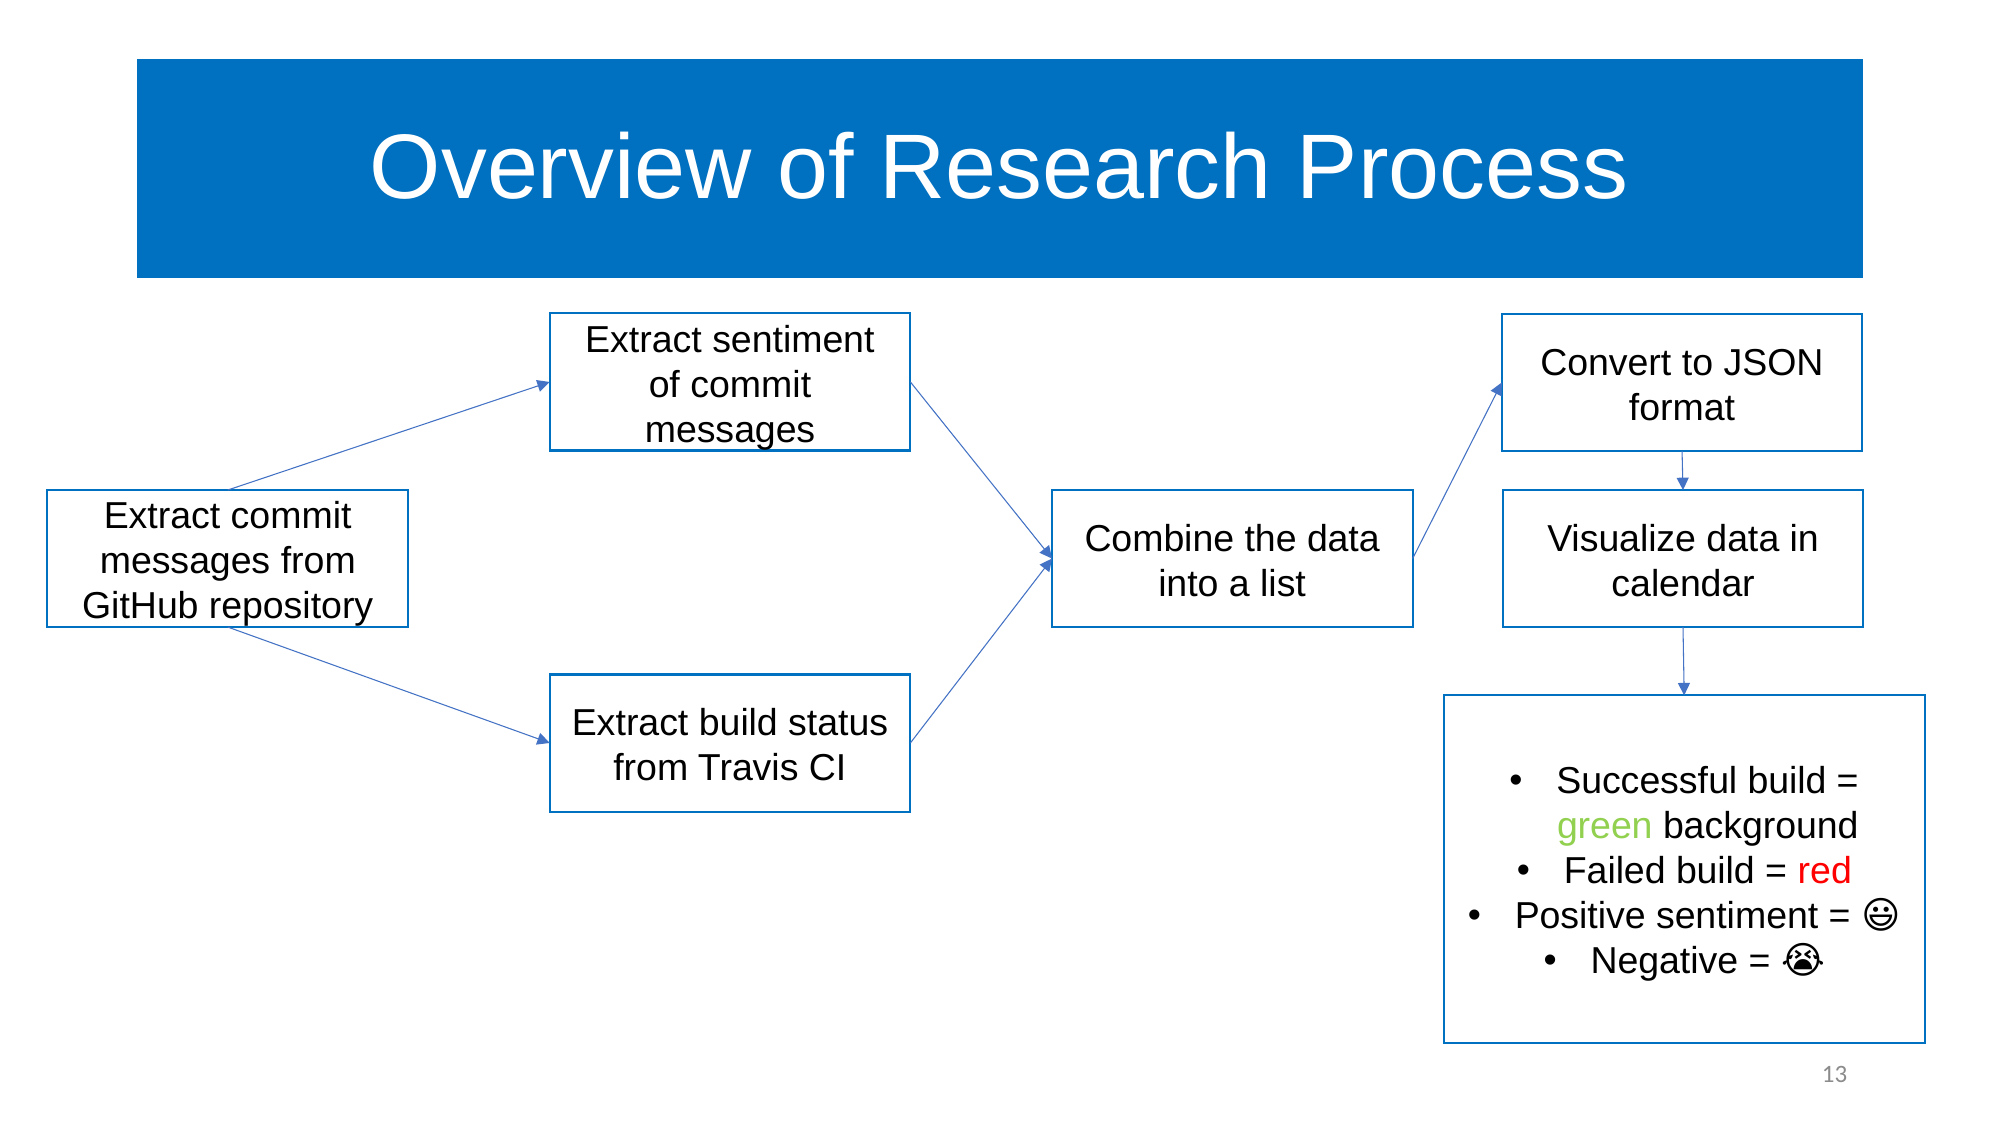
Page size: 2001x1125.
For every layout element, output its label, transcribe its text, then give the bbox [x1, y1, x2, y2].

text_box Convert to JSON format [1501, 313, 1863, 452]
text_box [910, 381, 1052, 558]
text_box Visualize data in calendar [1502, 489, 1864, 628]
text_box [1412, 382, 1502, 559]
text_box Combine the data into a list [1052, 489, 1414, 628]
text_box Extract build status from Travis CI [549, 673, 911, 813]
slide_number 13 [1412, 1042, 1863, 1103]
text_box Extract commit messages from GitHub repository [46, 489, 409, 628]
text_box Successful build = green background Failed build = red Positive sentiment = 😃 Negative = 😭 [1443, 694, 1926, 1044]
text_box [227, 381, 550, 490]
text_box Overview of Research Process [137, 59, 1863, 278]
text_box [910, 558, 1052, 743]
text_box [227, 627, 550, 744]
text_box Extract sentiment of commit messages [549, 312, 911, 452]
